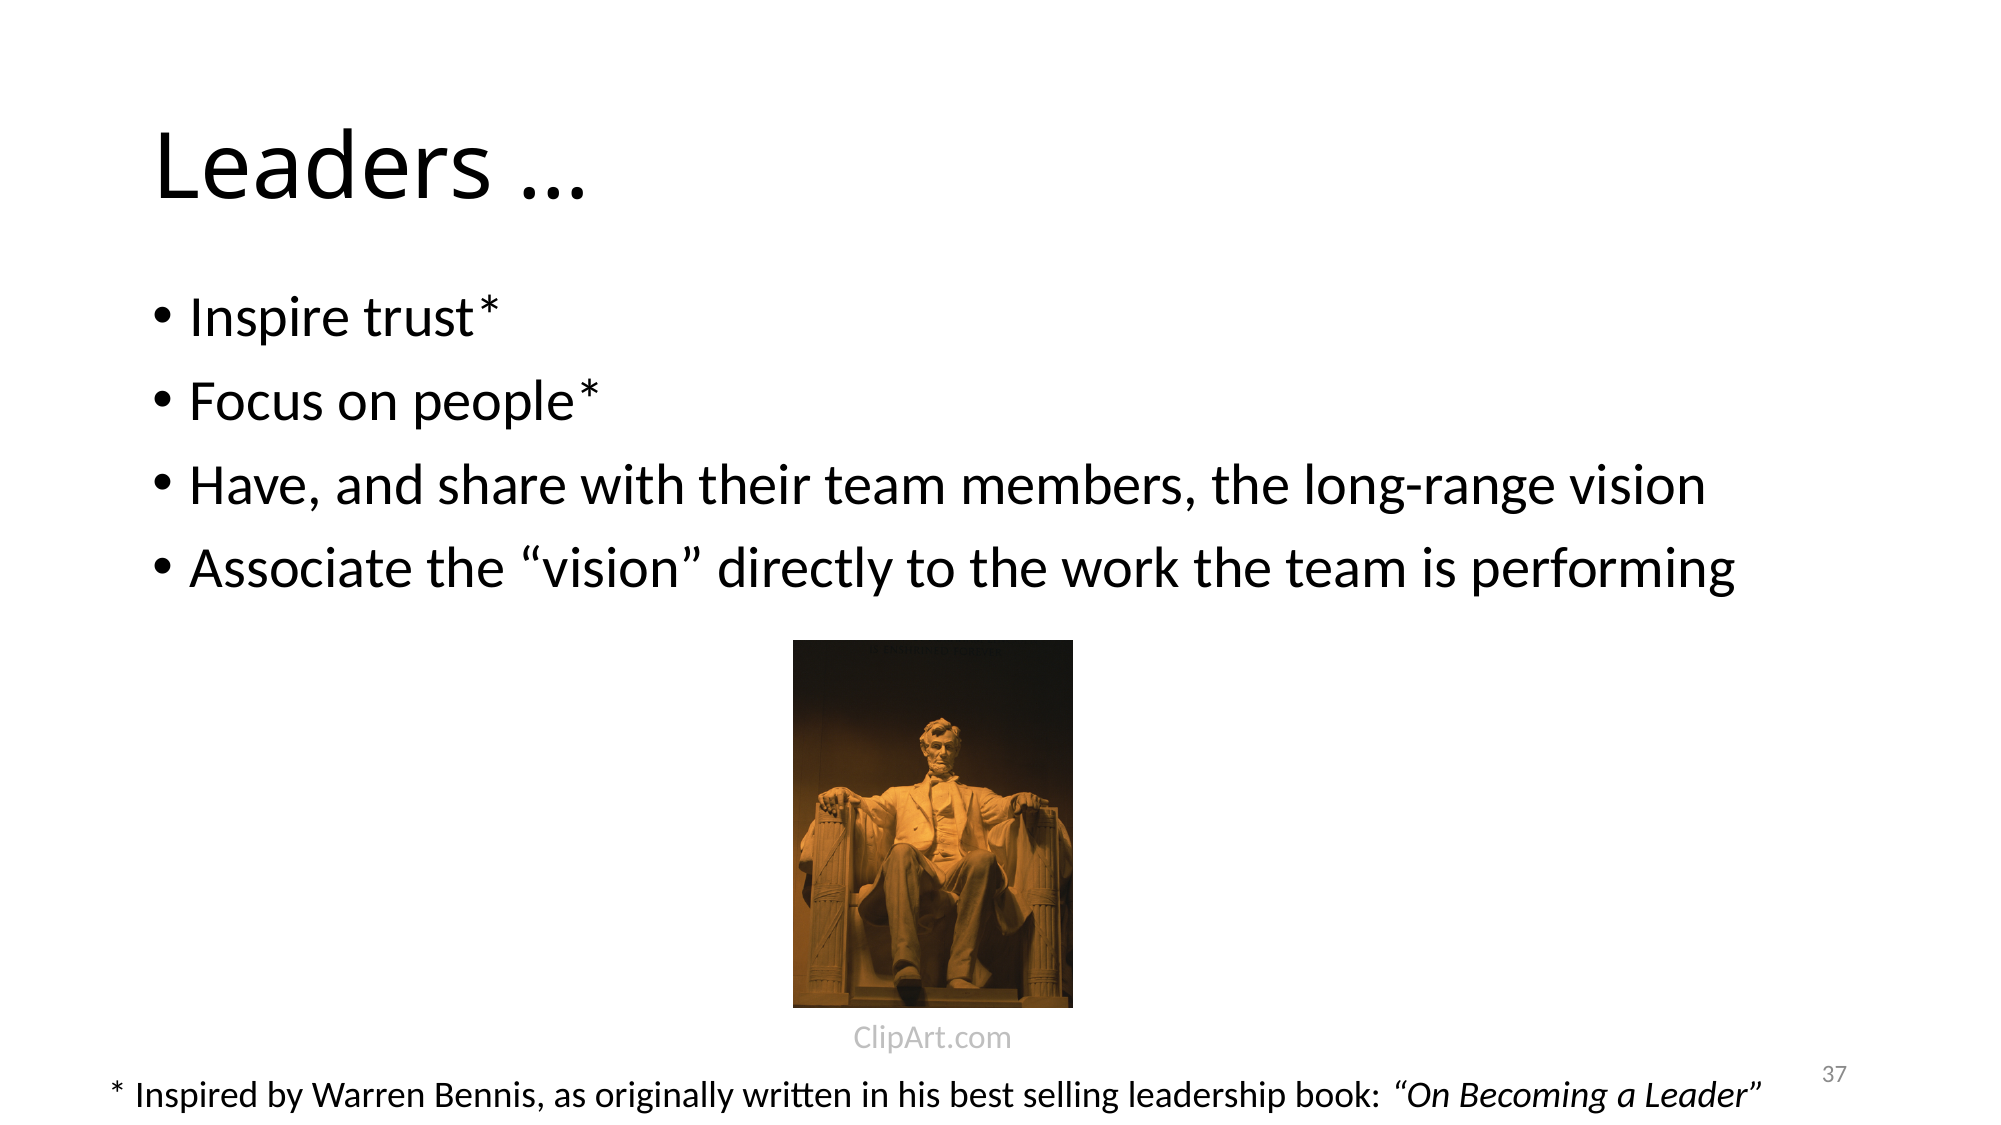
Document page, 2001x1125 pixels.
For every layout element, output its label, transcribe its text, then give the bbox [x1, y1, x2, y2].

slide_number 37 [1412, 1042, 1863, 1103]
list Inspire trust* Focus on people* Have, and share with their team members, the long-range vision Associate the “vision” directly to the work the team is performing [137, 278, 1863, 760]
text_box * Inspired by Warren Bennis, as originally written in his best selling leadership book: “On Becoming a Leader” [93, 1062, 1819, 1123]
picture [793, 640, 1073, 1008]
text_box ClipArt.com [838, 1008, 1028, 1062]
title Leaders … [137, 59, 1863, 278]
